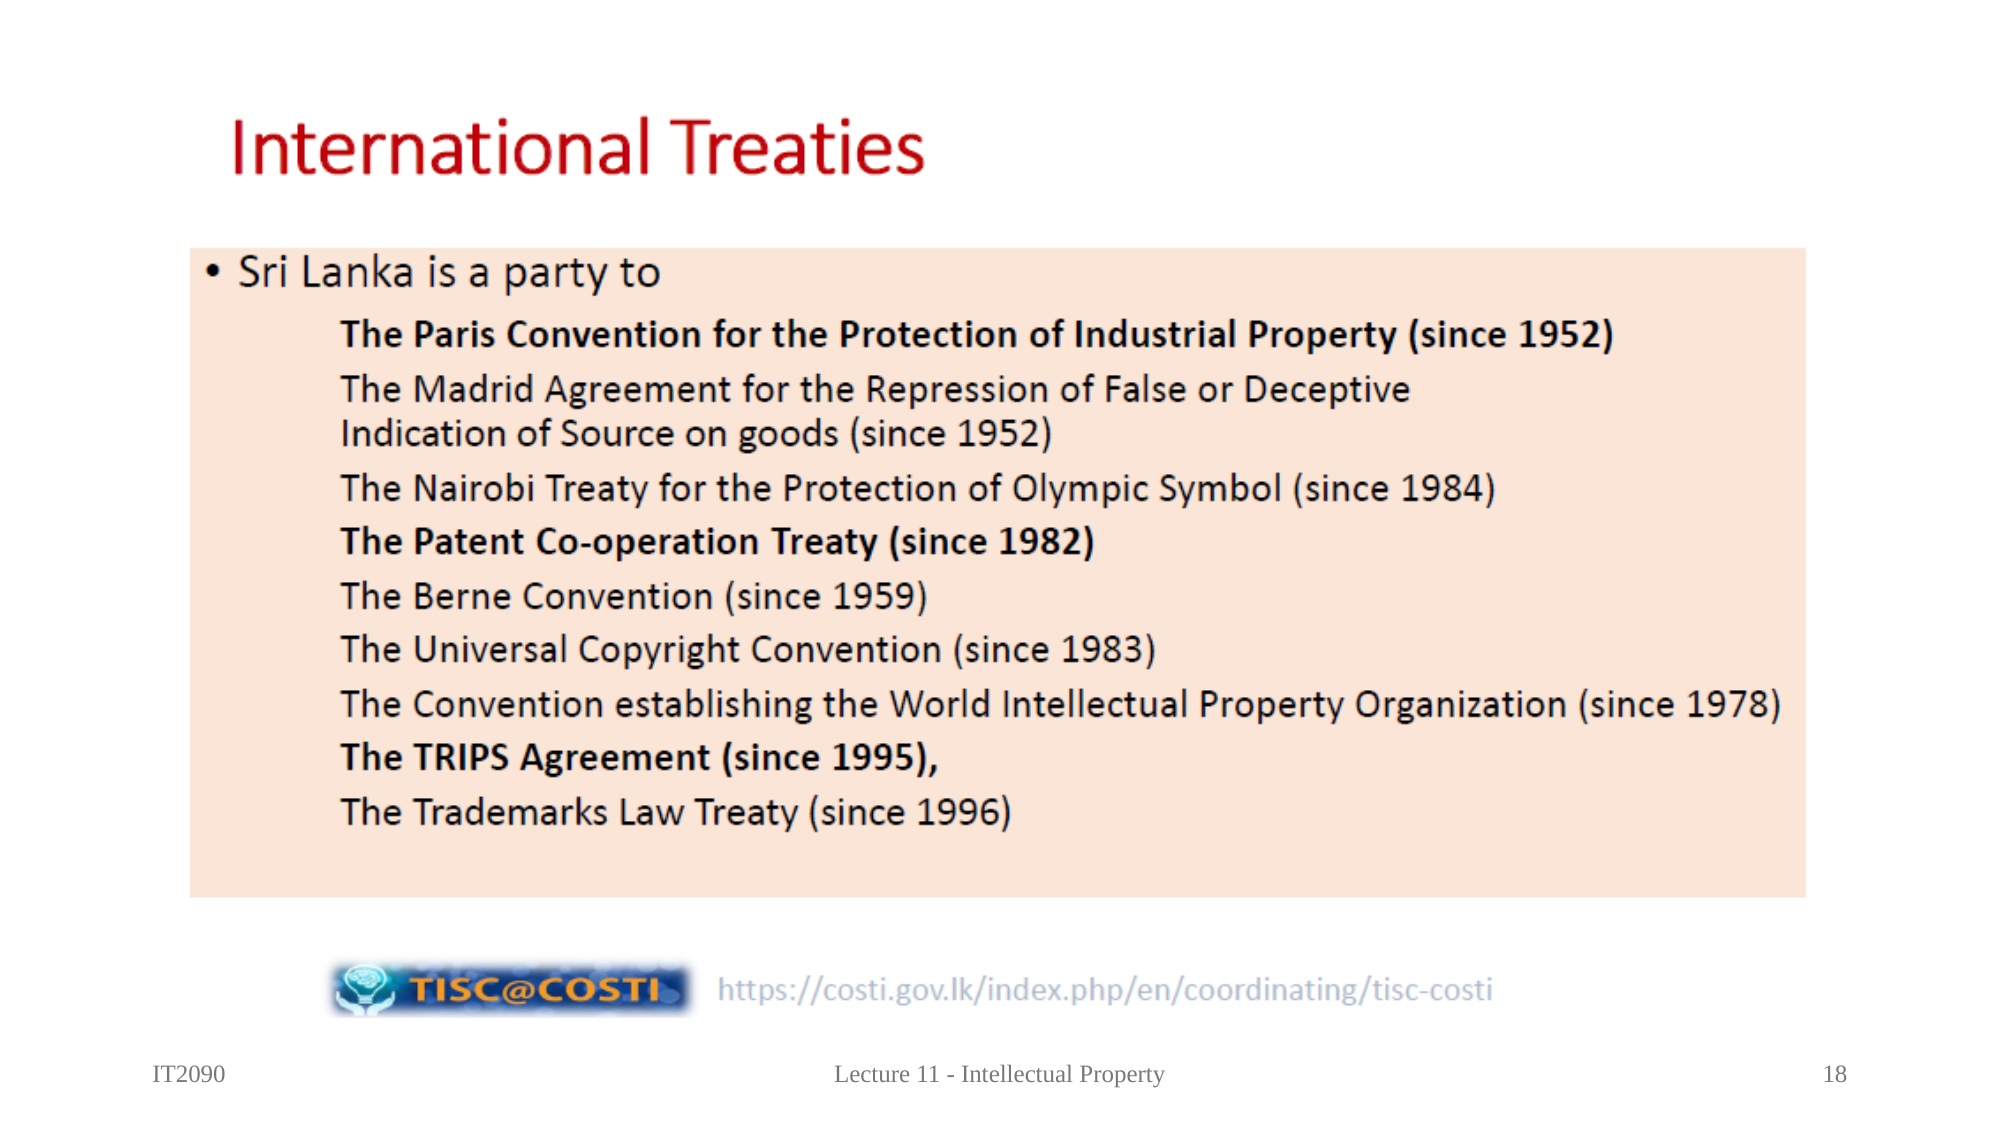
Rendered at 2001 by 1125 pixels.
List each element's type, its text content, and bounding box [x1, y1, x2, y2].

slide_number IT2090 [137, 1042, 588, 1103]
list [168, 104, 1832, 1020]
slide_number 18 [1412, 1042, 1863, 1103]
footer Lecture 11 - Intellectual Property [662, 1042, 1338, 1103]
